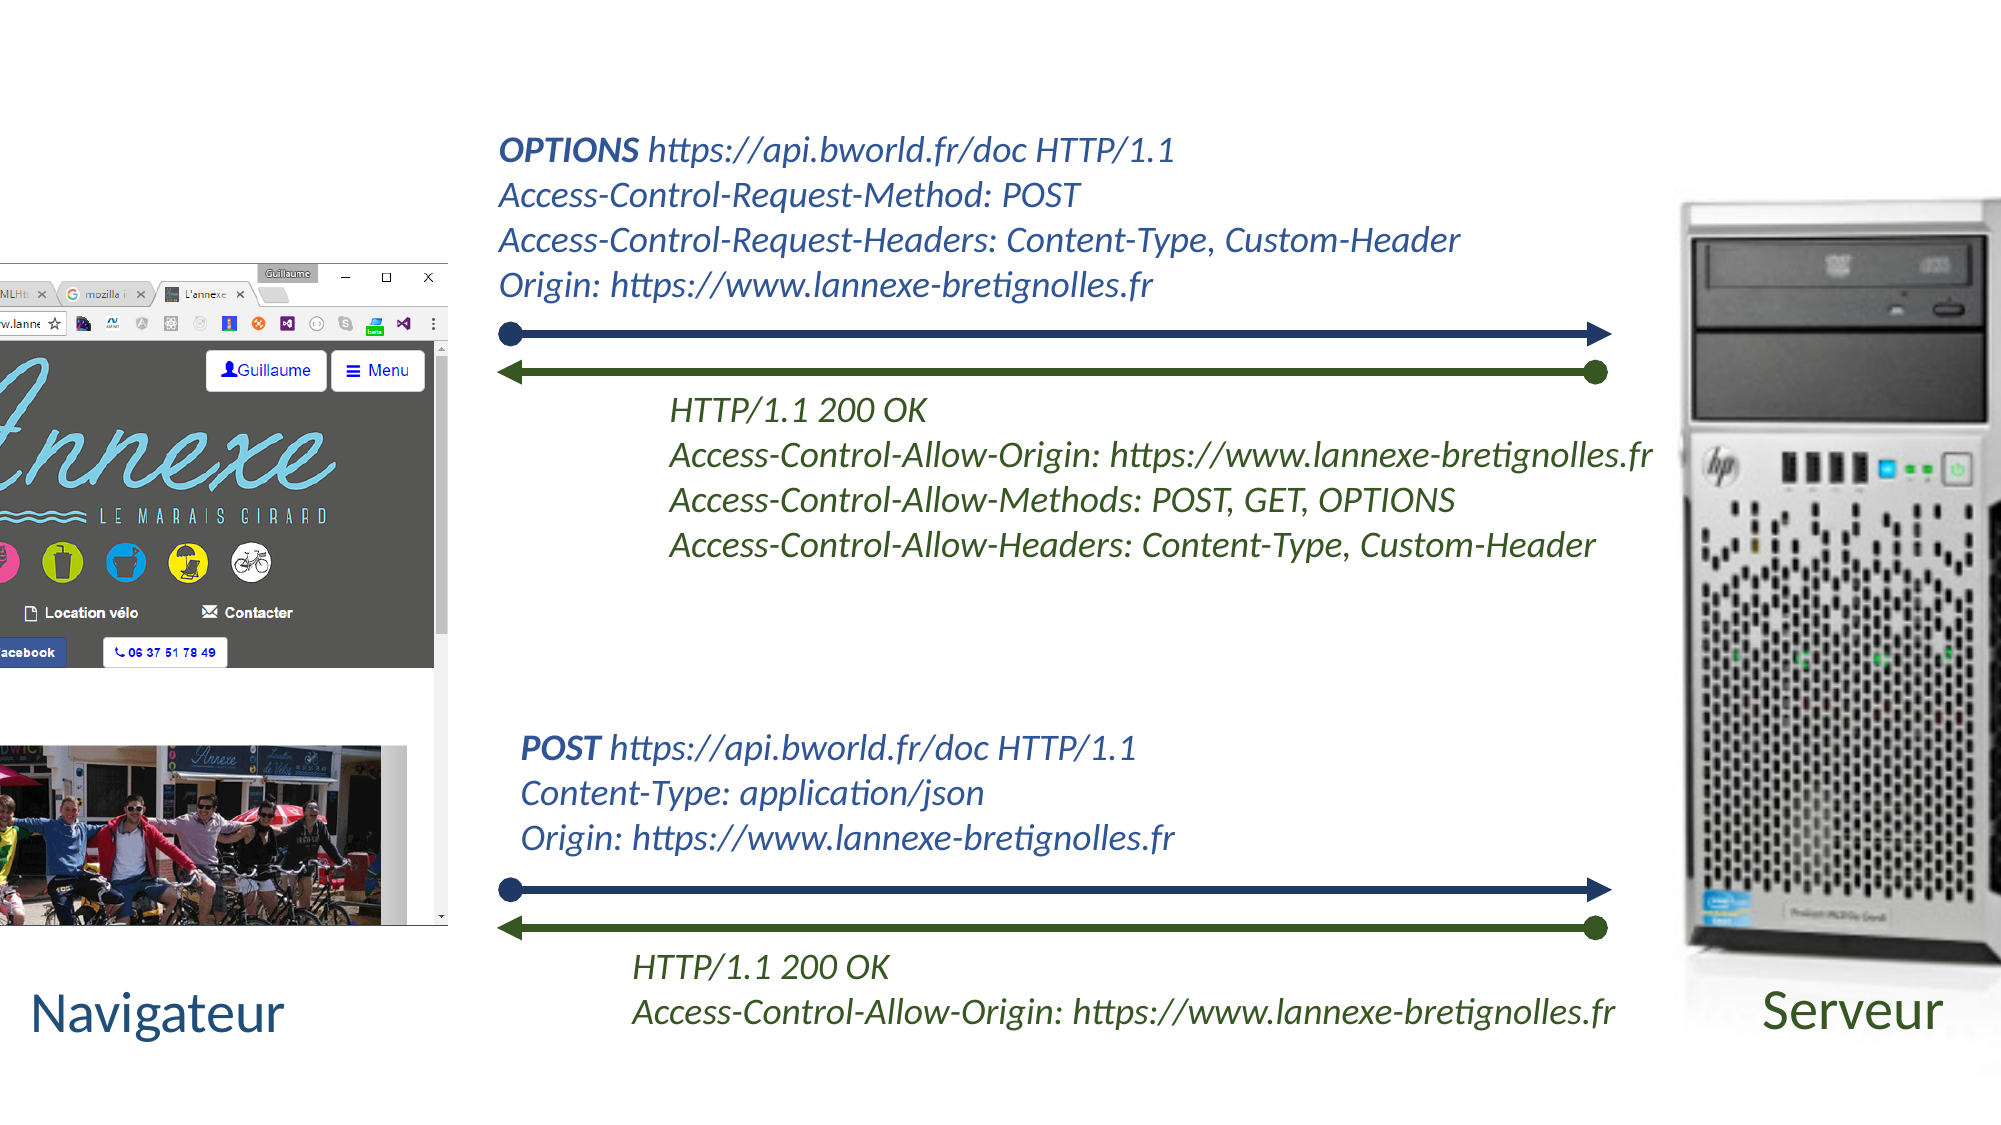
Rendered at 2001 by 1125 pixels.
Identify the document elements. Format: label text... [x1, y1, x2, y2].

text_box POST https://api.bworld.fr/doc HTTP/1.1 Content-Type: application/json Origin: https://www.lannexe-bretignolles.fr [505, 715, 1191, 866]
text_box OPTIONS https://api.bworld.fr/doc HTTP/1.1 Access-Control-Request-Method: POST Access-Control-Request-Headers: Content-Type, Custom-Header Origin: https://www.lannexe-bretignolles.fr [483, 117, 1477, 313]
picture [0, 262, 448, 926]
text_box HTTP/1.1 200 OK Access-Control-Allow-Origin: https://www.lannexe-bretignolles.fr [617, 934, 1653, 1040]
text_box HTTP/1.1 200 OK Access-Control-Allow-Origin: https://www.lannexe-bretignolles.fr Access-Control-Allow-Methods: POST, GET, OPTIONS Access-Control-Allow-Headers: Content-Type, Custom-Header [654, 378, 1666, 573]
text_box Navigateur [15, 967, 302, 1052]
picture [1666, 147, 2001, 1086]
